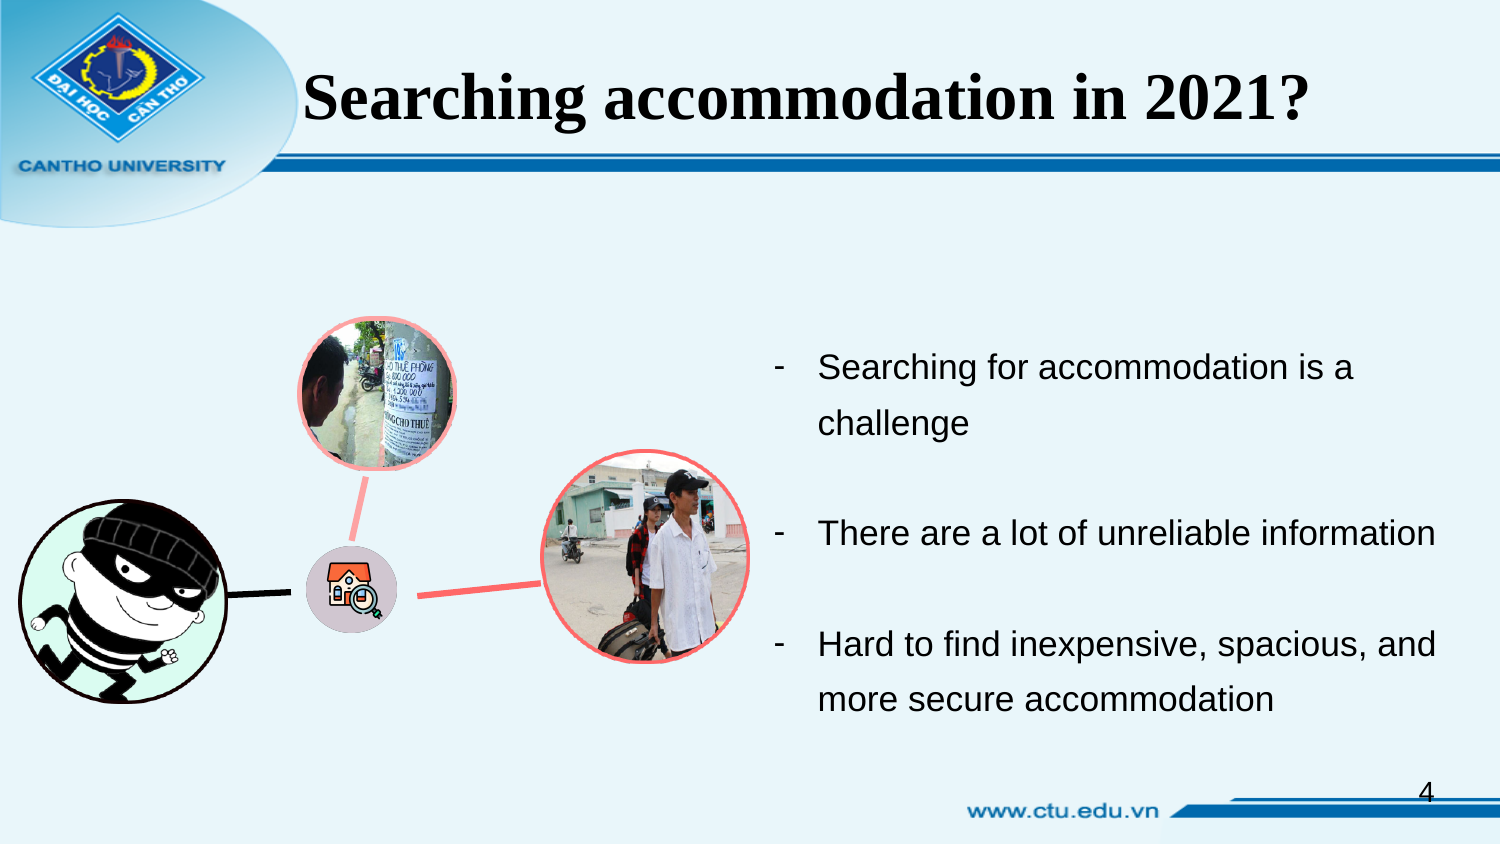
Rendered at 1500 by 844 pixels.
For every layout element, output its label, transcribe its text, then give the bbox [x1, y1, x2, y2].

slide_number ‹#› [1100, 766, 1450, 835]
picture [0, 0, 1500, 844]
title Searching accommodation in 2021? [287, 34, 1450, 151]
text_box Searching for accommodation is a challenge There are a lot of unreliable information Hard to find inexpensive, spacious, and more secure accommodation [758, 316, 1500, 734]
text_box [18, 316, 751, 704]
